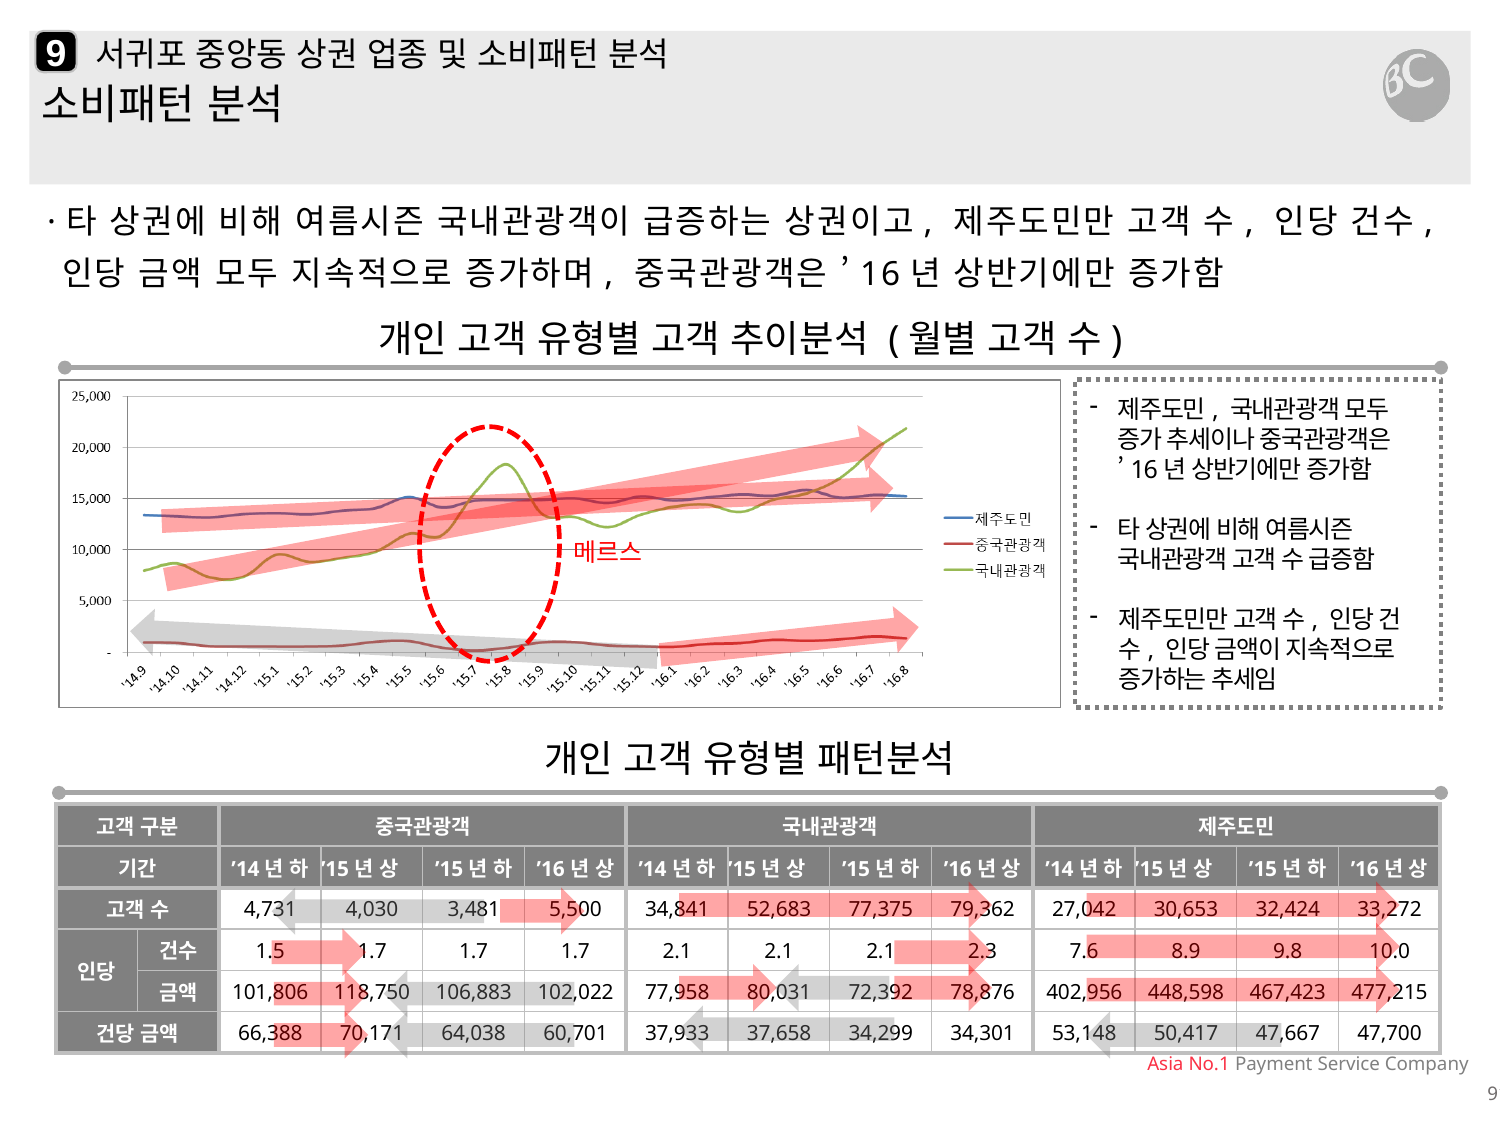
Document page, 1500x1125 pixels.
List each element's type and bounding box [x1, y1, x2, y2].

table_cell [628, 1012, 699, 1051]
table_cell [1035, 930, 1134, 970]
table_cell [423, 1007, 524, 1011]
table_cell [1339, 971, 1375, 977]
table_cell [322, 924, 422, 928]
table_cell [729, 918, 829, 928]
table_cell [1136, 1003, 1236, 1011]
table_cell [628, 890, 727, 928]
picture [58, 379, 1061, 708]
table_cell [322, 1012, 343, 1022]
table_cell [423, 890, 524, 928]
table_cell [1136, 1012, 1236, 1022]
table_cell [830, 847, 931, 886]
text_box [35, 184, 1454, 303]
table_cell [221, 890, 290, 928]
table_cell [972, 890, 1031, 928]
table_cell [525, 890, 560, 898]
table_cell [525, 971, 624, 1011]
table_cell [409, 1007, 422, 1011]
table_header [58, 806, 217, 845]
table_cell [972, 930, 1031, 970]
table_cell [322, 847, 422, 886]
table_cell [1237, 847, 1338, 886]
table_cell [1237, 959, 1338, 970]
text_box [383, 969, 576, 1060]
table_cell [566, 890, 624, 928]
text_box [499, 886, 586, 936]
table_cell [138, 930, 217, 970]
text_box [271, 886, 485, 936]
table_cell [704, 1042, 727, 1051]
picture [1383, 49, 1450, 122]
table_cell [322, 890, 422, 898]
table_cell [221, 1012, 320, 1051]
table_cell [756, 991, 796, 1011]
table_cell [1035, 890, 1134, 928]
table_cell [1237, 1012, 1338, 1051]
text_box [33, 28, 79, 75]
table_cell [58, 1012, 217, 1051]
table_cell [1136, 847, 1236, 886]
table_cell [1035, 971, 1134, 1011]
table_header [628, 806, 1031, 845]
table_cell [1381, 971, 1438, 1011]
text_box [678, 1004, 896, 1054]
table_cell [1111, 1012, 1134, 1022]
table_cell [830, 918, 931, 928]
table_cell [1381, 890, 1438, 928]
table_cell [525, 847, 624, 886]
table_header [221, 806, 624, 845]
table_cell [704, 1012, 727, 1016]
table_cell [58, 847, 217, 886]
table_cell [1035, 1012, 1107, 1051]
list [41, 83, 1376, 131]
table_cell [932, 1001, 967, 1011]
table_cell [346, 930, 422, 970]
text_box [678, 963, 891, 1013]
table_cell [138, 971, 217, 1011]
table_cell [971, 971, 1031, 1011]
table_cell [628, 930, 727, 970]
text_box [1074, 379, 1442, 708]
table_cell [423, 930, 524, 970]
table_cell [322, 971, 343, 981]
table_cell [763, 971, 789, 984]
table_cell [932, 1012, 1031, 1051]
table_cell [729, 847, 829, 886]
table_cell [830, 971, 931, 1011]
table_cell [932, 930, 967, 939]
table_cell [1237, 1003, 1338, 1011]
table_cell [932, 918, 967, 928]
table_cell [409, 1012, 422, 1022]
table_cell [932, 847, 1031, 886]
table_cell [1237, 971, 1338, 977]
table_cell [296, 924, 320, 928]
table_cell [628, 971, 727, 1011]
table_cell [423, 1012, 524, 1022]
table_cell [729, 930, 829, 970]
table_cell [423, 971, 524, 981]
text_box [58, 739, 1442, 781]
text_box [270, 927, 369, 1060]
table_cell [221, 847, 320, 886]
table_cell [830, 930, 931, 970]
table_cell [58, 890, 217, 928]
table_cell [322, 1007, 343, 1011]
table_cell [729, 1001, 752, 1011]
table_cell [423, 847, 524, 886]
table_cell [932, 971, 967, 975]
table_cell [729, 971, 752, 975]
table_cell [1136, 959, 1236, 970]
text_box [678, 880, 993, 1013]
table_cell [800, 1001, 829, 1011]
table_cell [800, 971, 829, 975]
table_cell [322, 930, 341, 939]
table_cell [1339, 918, 1375, 928]
table_cell [1339, 847, 1438, 886]
table_cell [1136, 918, 1236, 928]
table_cell [1381, 930, 1438, 970]
table_cell [322, 965, 341, 970]
table_cell [221, 930, 320, 970]
table_cell [830, 1012, 931, 1051]
table_cell [296, 890, 320, 898]
table_cell [729, 1042, 829, 1051]
table_cell [628, 847, 727, 886]
table_cell [349, 971, 404, 1011]
table_cell [932, 965, 967, 970]
text_box [1085, 1010, 1283, 1060]
text_box [71, 320, 1430, 361]
table_cell [729, 1012, 829, 1016]
table_cell [525, 930, 624, 970]
table_cell [1035, 847, 1134, 886]
table_cell [1237, 918, 1338, 928]
table_cell [58, 930, 137, 1011]
table_cell [1339, 1003, 1375, 1011]
table_cell [409, 971, 422, 981]
table_cell [1339, 1012, 1438, 1051]
table_header [1035, 806, 1438, 845]
table_cell [525, 1012, 624, 1051]
table_cell [1136, 971, 1236, 977]
table_cell [525, 924, 560, 928]
table_cell [1339, 959, 1375, 970]
title [41, 33, 1376, 79]
table_cell [350, 1012, 402, 1051]
text_box [1085, 880, 1401, 1014]
table_cell [221, 971, 320, 1011]
